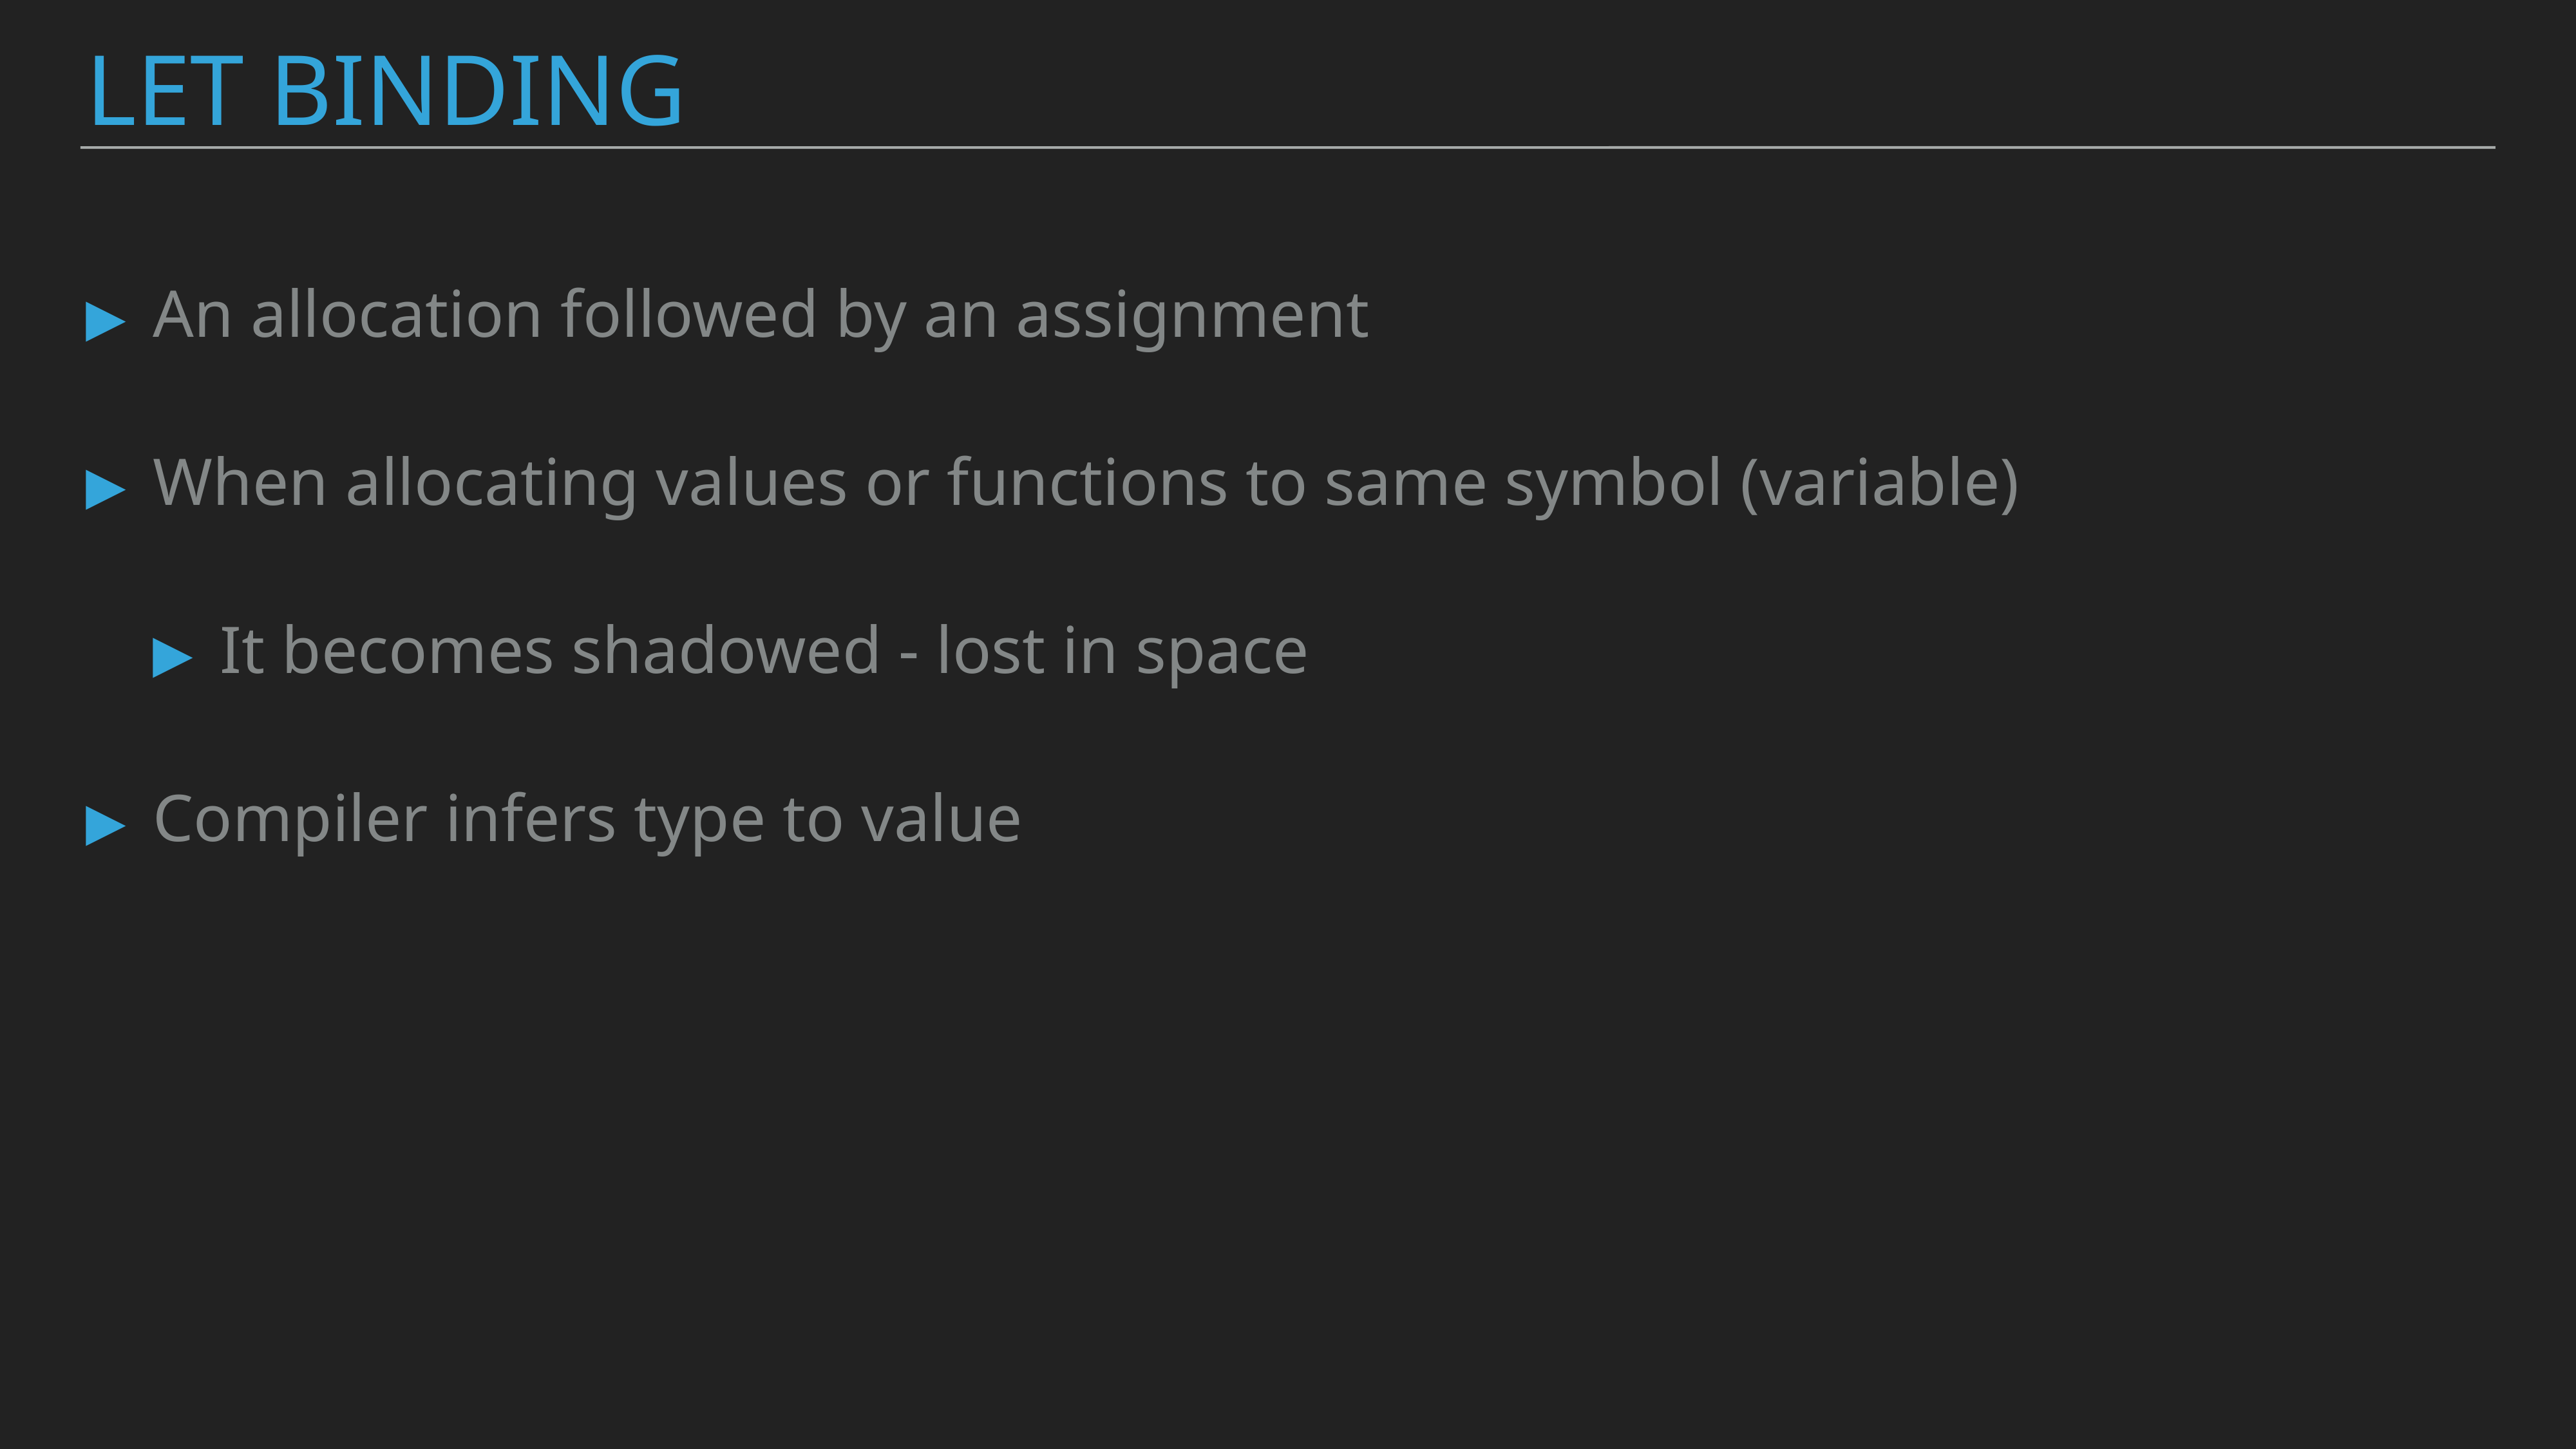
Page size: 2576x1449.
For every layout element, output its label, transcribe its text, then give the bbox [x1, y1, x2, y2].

list An allocation followed by an assignment When allocating values or functions to same symbol (variable) It becomes shadowed - lost in space Compiler infers type to value [80, 228, 2496, 1316]
title Let binding [80, 45, 2496, 153]
